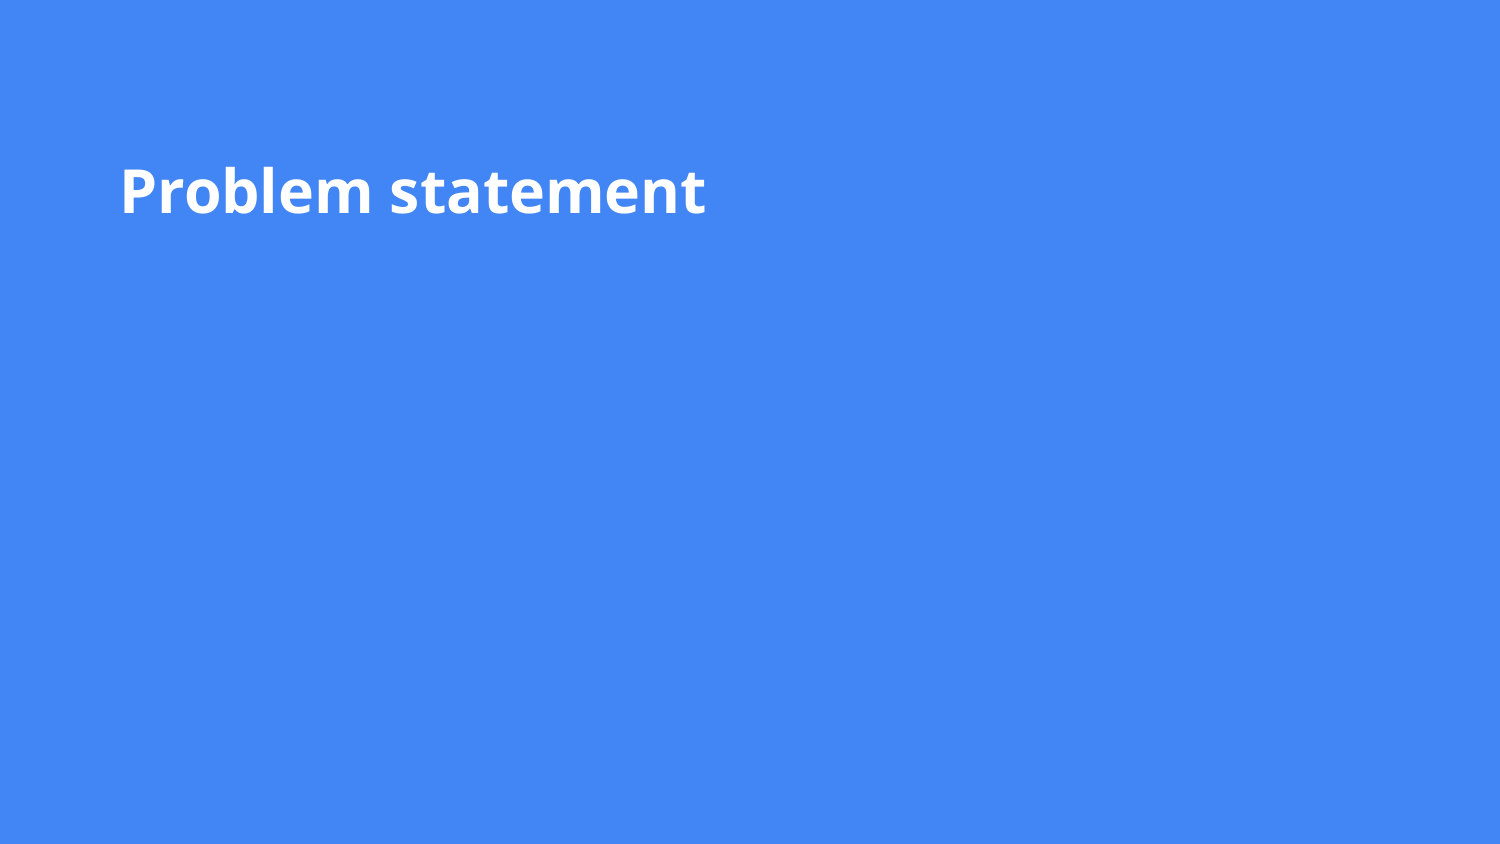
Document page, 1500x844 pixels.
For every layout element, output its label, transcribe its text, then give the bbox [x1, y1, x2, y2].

title Problem statement [104, 138, 1320, 422]
